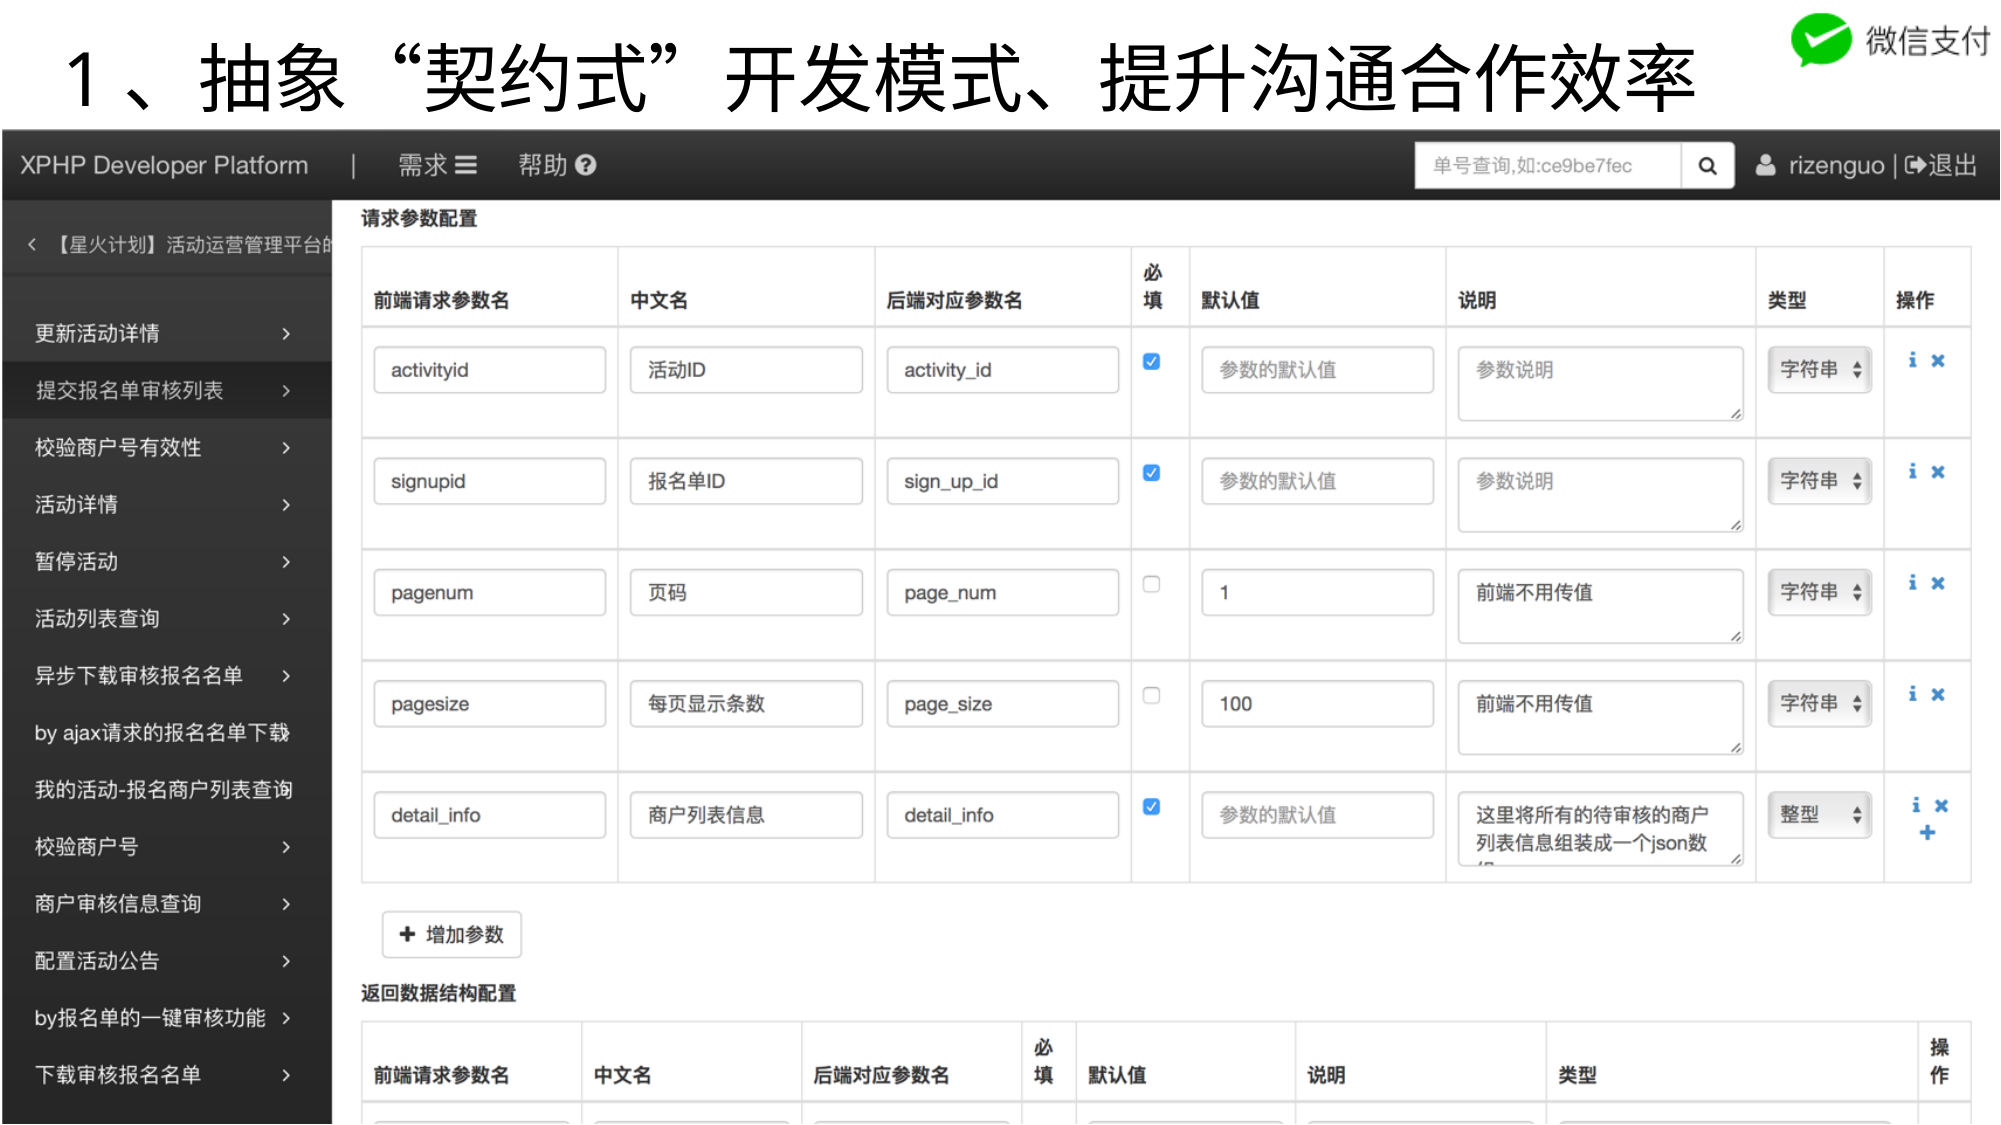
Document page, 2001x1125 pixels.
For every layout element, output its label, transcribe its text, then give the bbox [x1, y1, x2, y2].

picture [1779, 4, 2000, 72]
picture [0, 129, 2000, 1124]
text_box 1、抽象“契约式”开发模式、提升沟通合作效率 [48, 24, 1984, 129]
